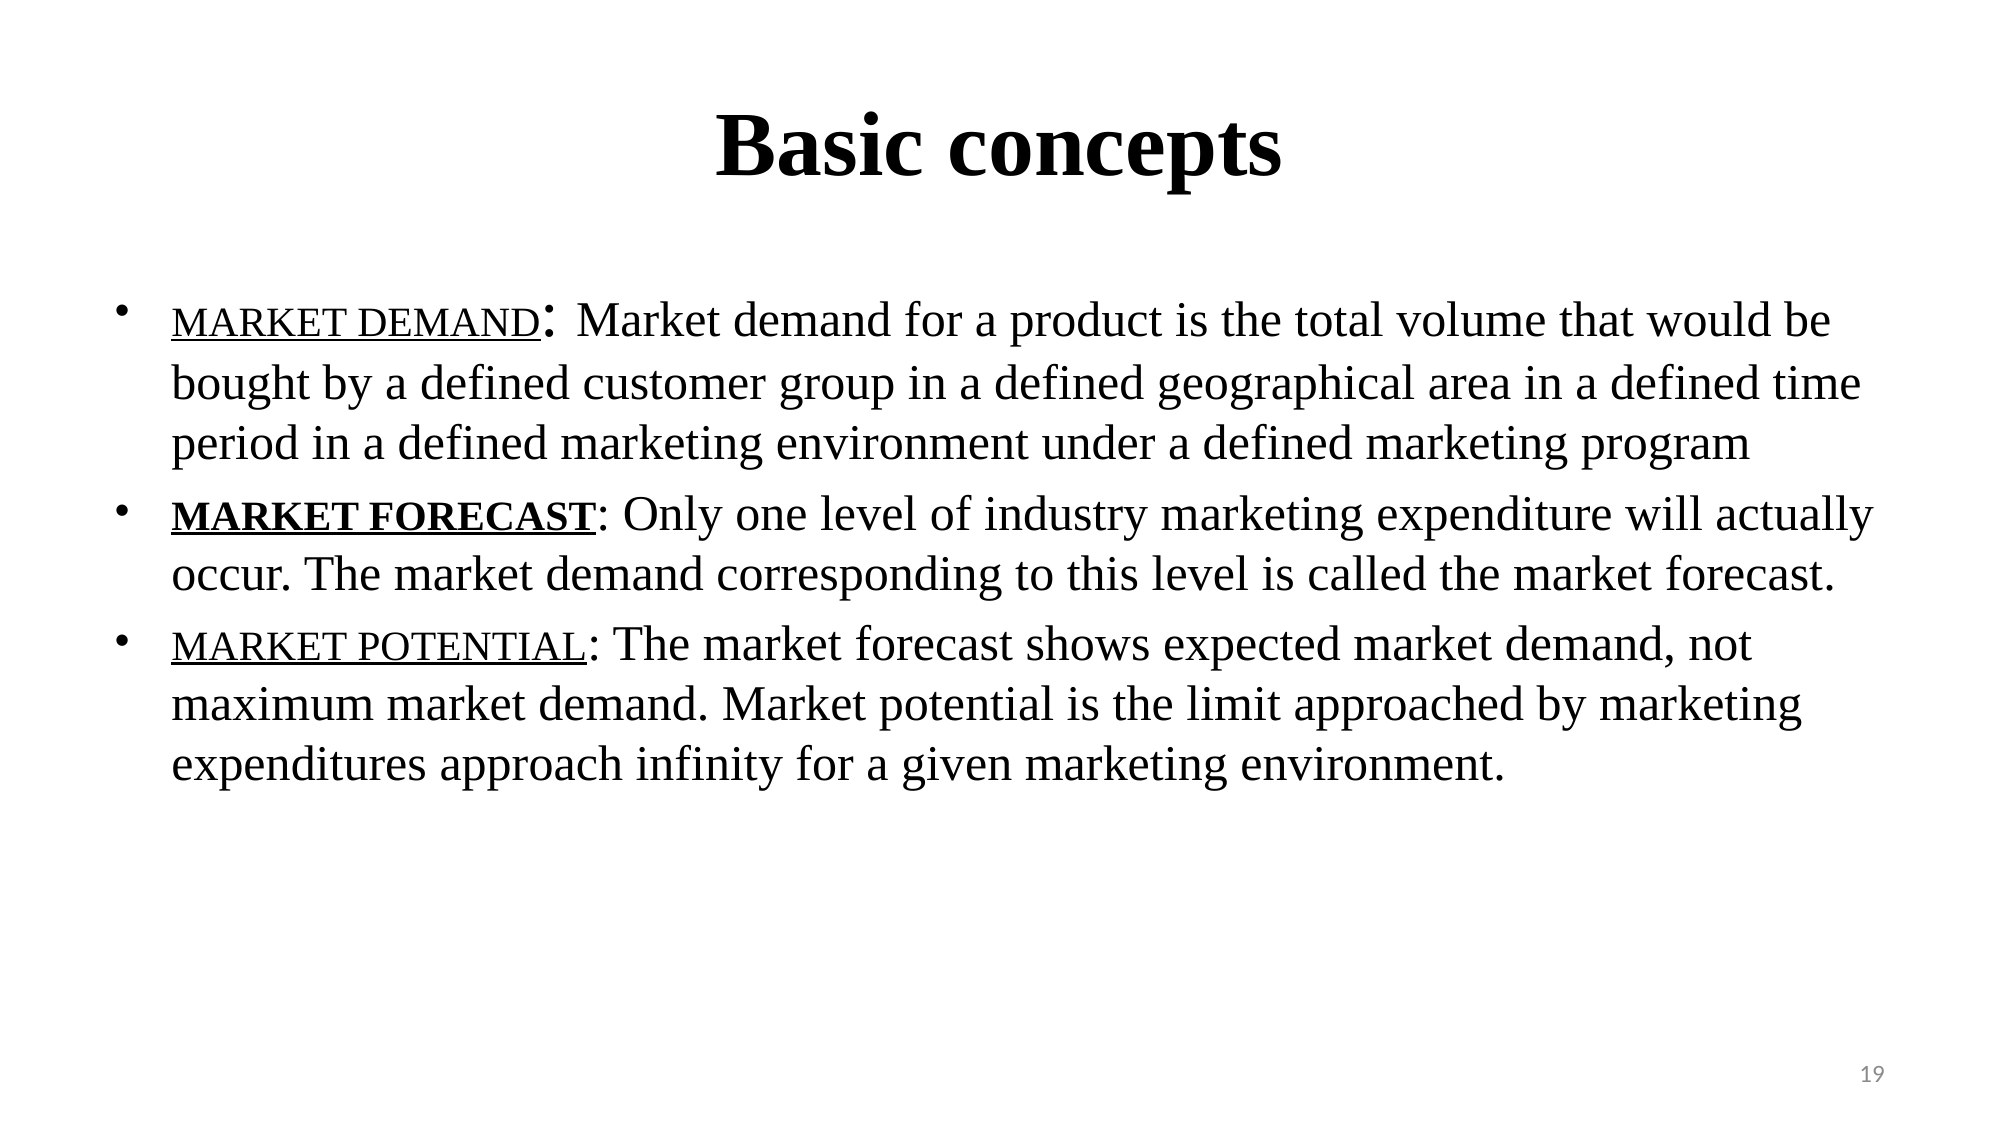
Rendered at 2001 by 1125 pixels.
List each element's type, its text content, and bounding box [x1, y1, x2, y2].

title Basic concepts [99, 45, 1900, 233]
list MARKET DEMAND: Market demand for a product is the total volume that would be bought by a defined customer group in a defined geographical area in a defined time period in a defined marketing environment under a defined marketing program MARKET FORECAST: Only one level of industry marketing expenditure will actually occur. The market demand corresponding to this level is called the market forecast. MARKET POTENTIAL: The market forecast shows expected market demand, not maximum market demand. Market potential is the limit approached by marketing expenditures approach infinity for a given marketing environment. [99, 262, 1900, 1005]
slide_number 19 [1433, 1042, 1900, 1103]
